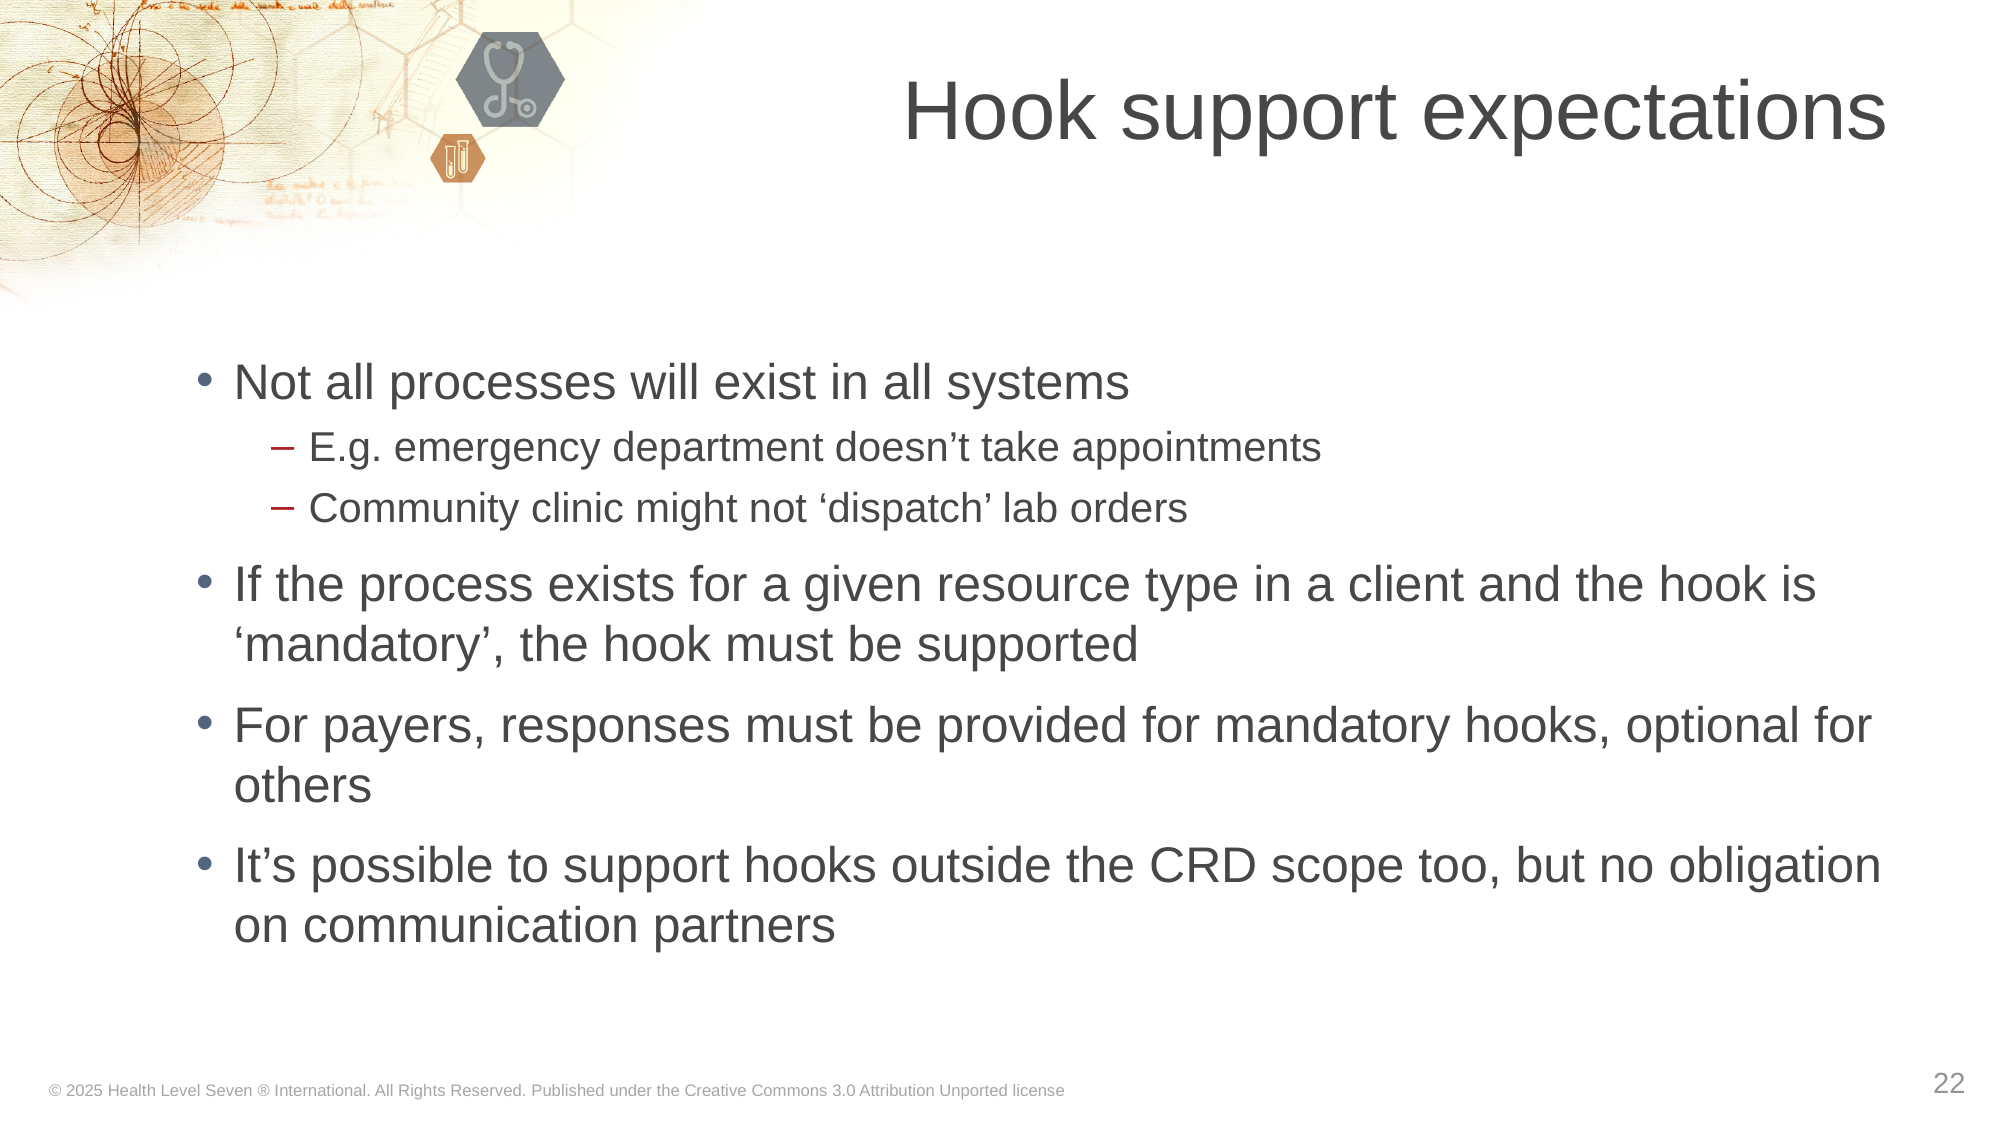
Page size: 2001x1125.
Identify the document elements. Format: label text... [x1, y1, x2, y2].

title Hook support expectations [648, 59, 1904, 188]
list Not all processes will exist in all systems E.g. emergency department doesn’t take appointments Community clinic might not ‘dispatch’ lab orders If the process exists for a given resource type in a client and the hook is ‘mandatory’, the hook must be supported For payers, responses must be provided for mandatory hooks, optional for others It’s possible to support hooks outside the CRD scope too, but no obligation on communication partners [181, 342, 1904, 1016]
picture [0, 0, 706, 310]
slide_number 22 [1515, 1064, 1966, 1125]
